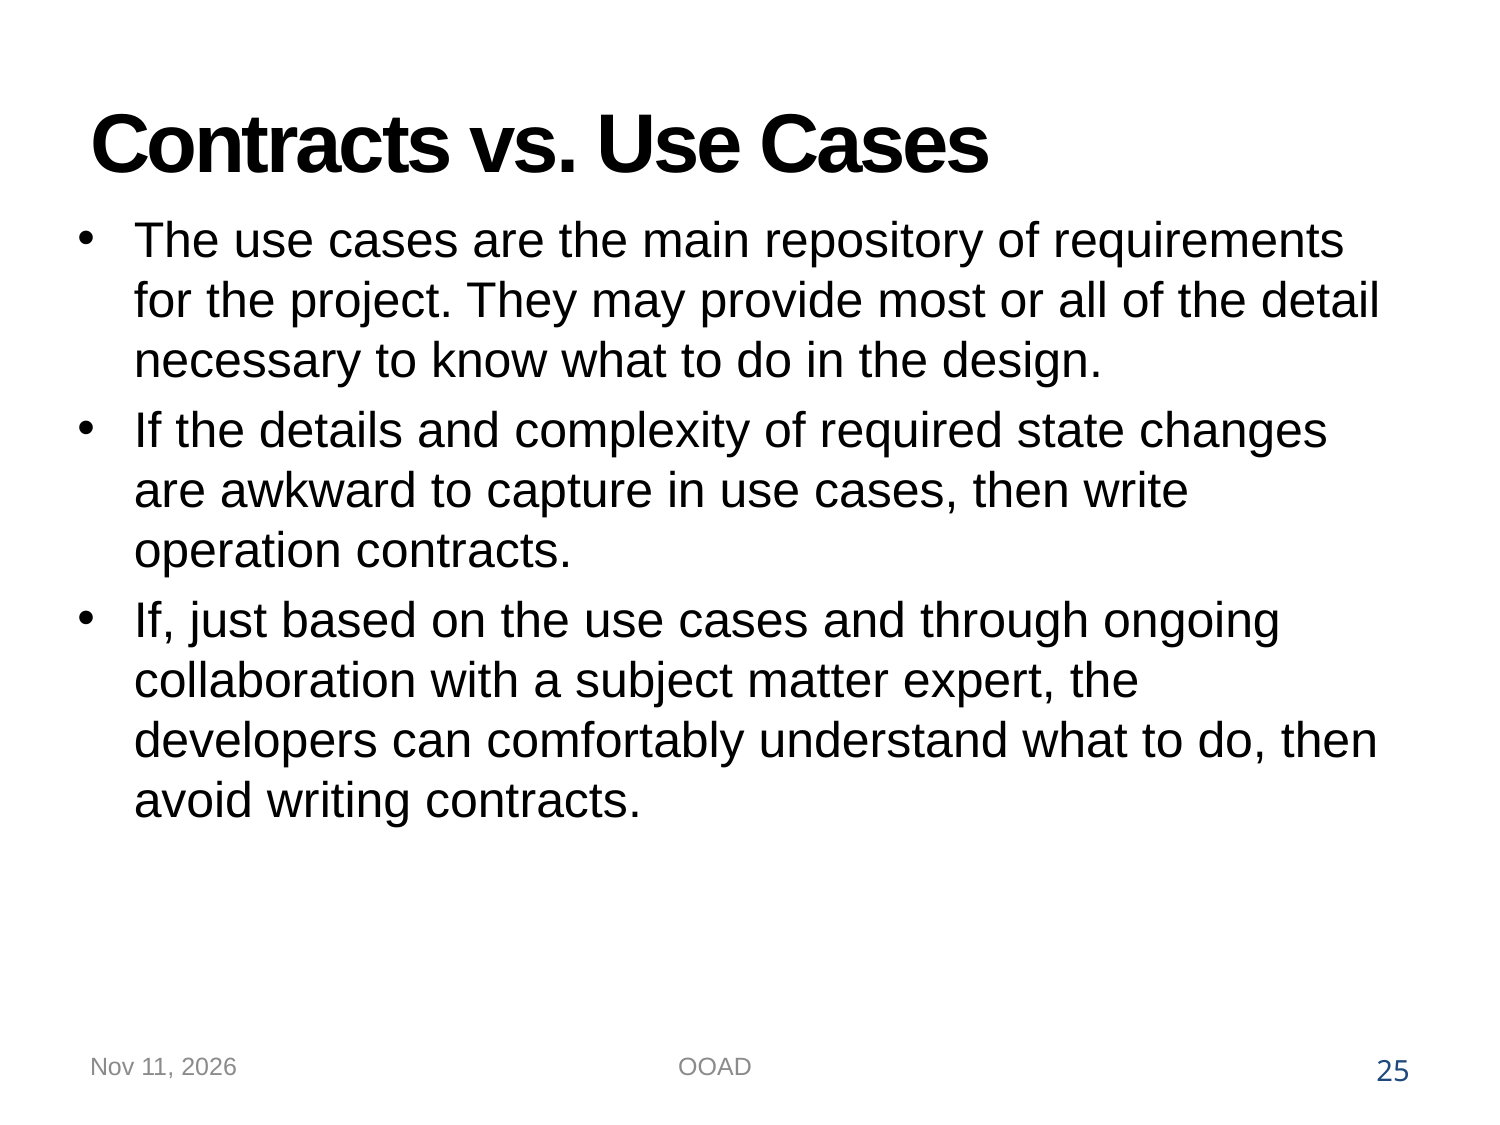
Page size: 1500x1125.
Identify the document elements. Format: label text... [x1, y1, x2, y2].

slide_number 15-Oct-22 [75, 1042, 425, 1103]
title Contracts vs. Use Cases [75, 45, 1425, 233]
footer OOAD [512, 1042, 988, 1103]
slide_number 25 [1074, 1042, 1425, 1103]
list The use cases are the main repository of requirements for the project. They may provide most or all of the detail necessary to know what to do in the design. If the details and complexity of required state changes are awkward to capture in use cases, then write operation contracts. If, just based on the use cases and through ongoing collaboration with a subject matter expert, the developers can comfortably understand what to do, then avoid writing contracts. [62, 200, 1413, 988]
